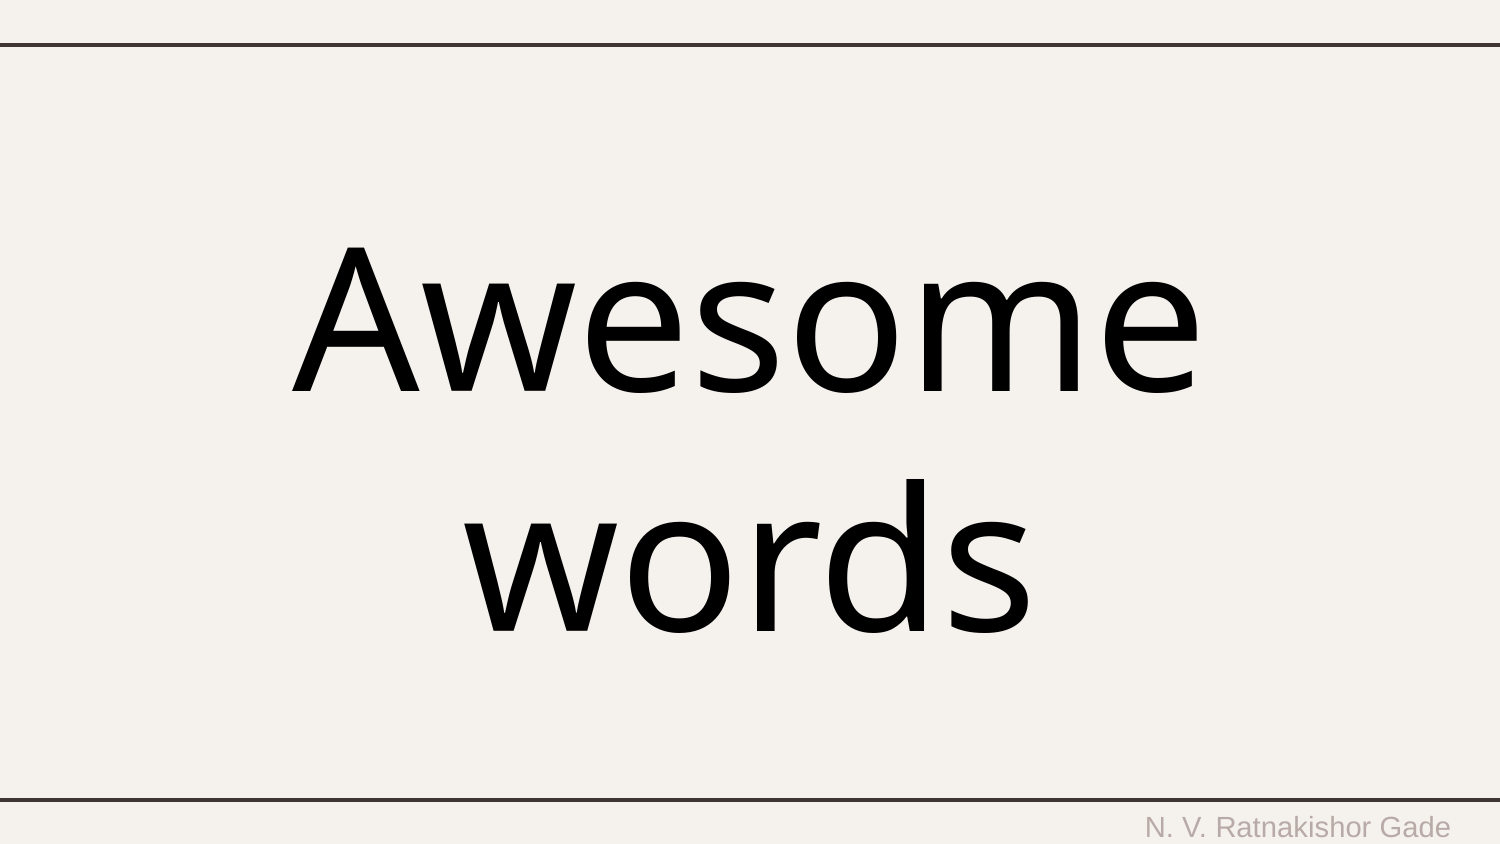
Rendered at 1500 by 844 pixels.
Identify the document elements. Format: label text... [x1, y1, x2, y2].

title Awesome words [184, 176, 1316, 645]
